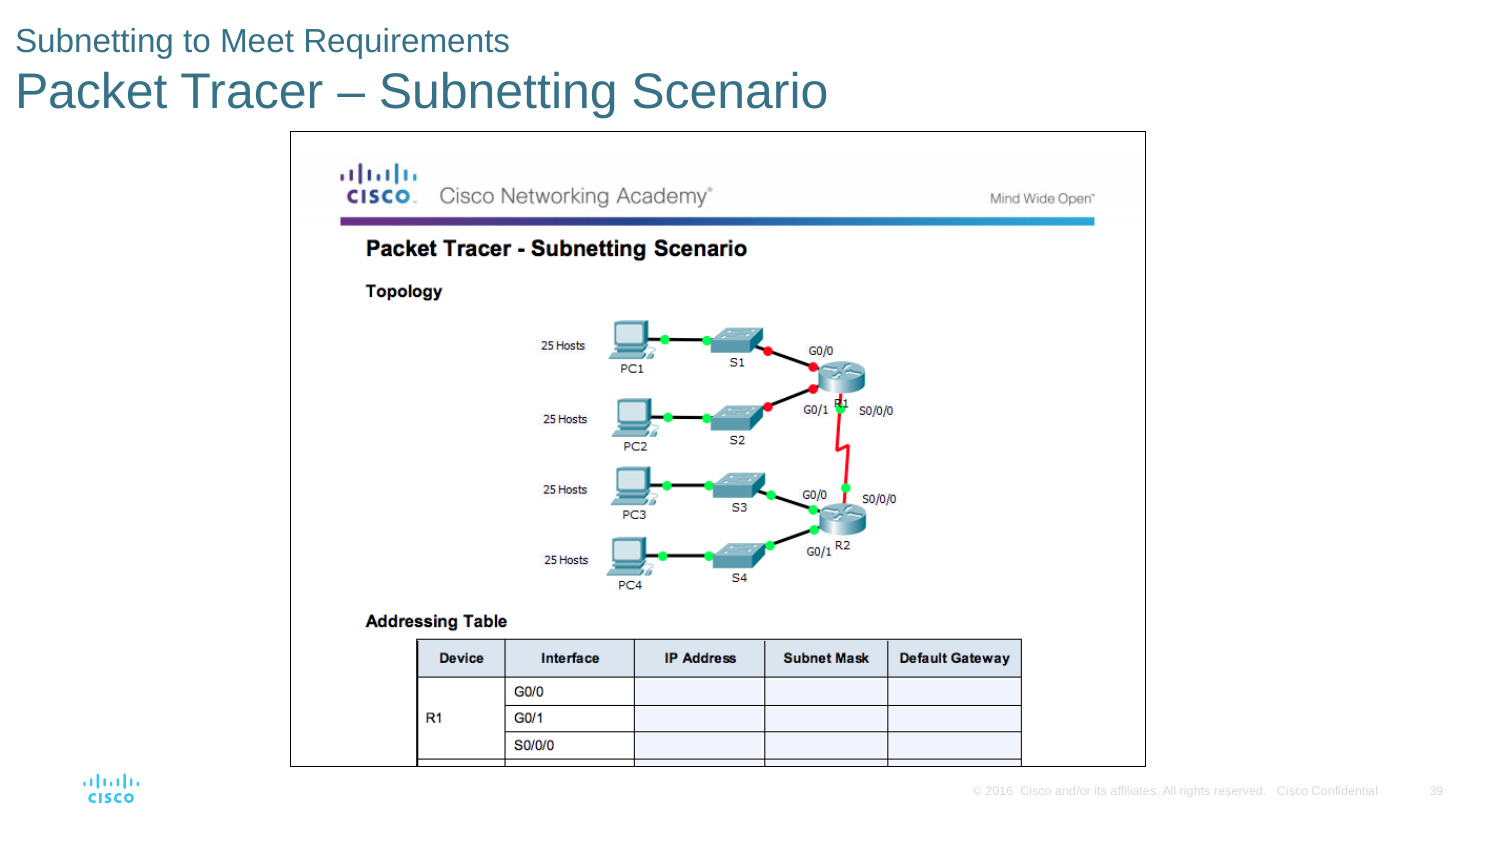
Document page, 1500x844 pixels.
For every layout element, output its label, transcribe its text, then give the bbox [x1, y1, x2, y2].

title Subnetting to Meet Requirements Packet Tracer – Subnetting Scenario [0, 6, 1500, 131]
picture [290, 130, 1146, 768]
